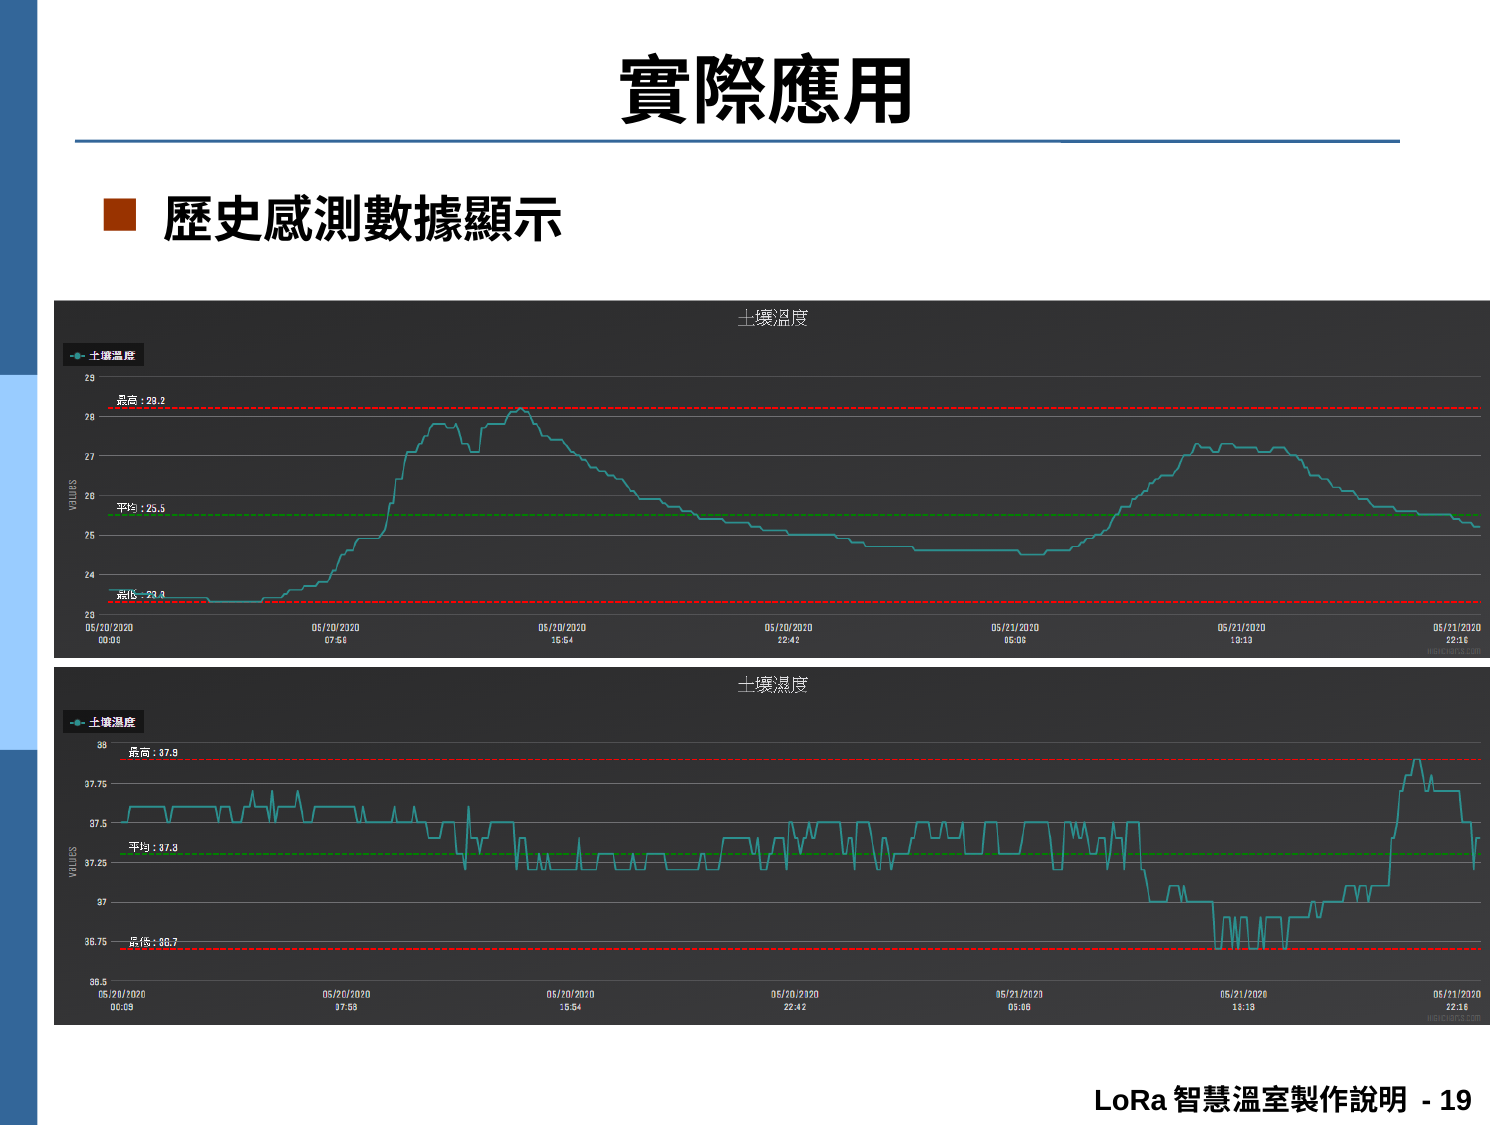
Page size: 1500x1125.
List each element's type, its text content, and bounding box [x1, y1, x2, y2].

list 歷史感測數據顯示 [92, 179, 1443, 291]
picture [44, 292, 1500, 1031]
title 實際應用 [92, 45, 1443, 141]
